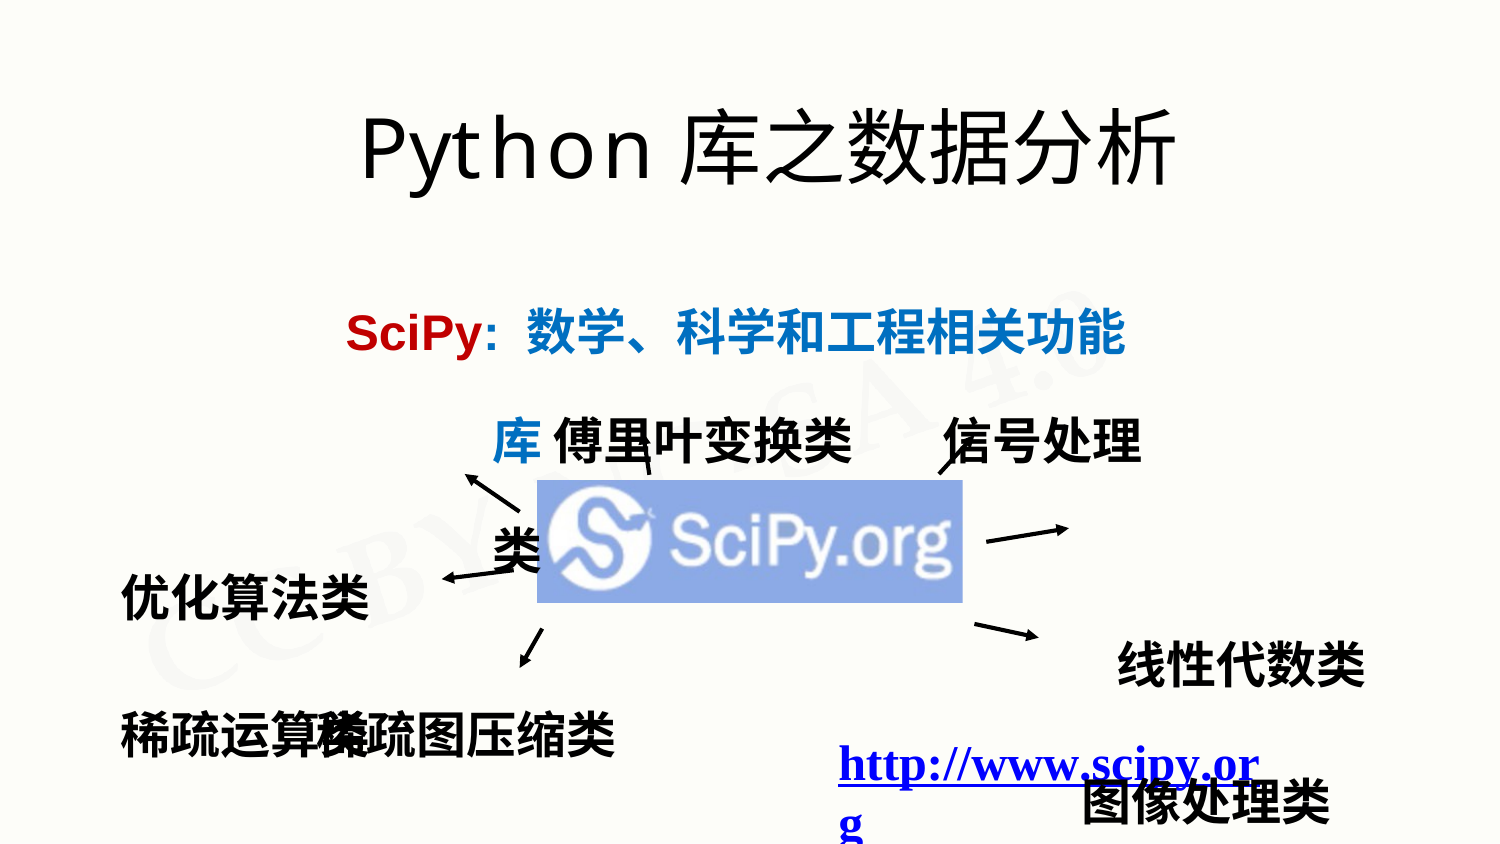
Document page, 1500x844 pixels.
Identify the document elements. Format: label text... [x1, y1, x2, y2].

text_box [441, 571, 455, 584]
text_box 稀疏图压缩类 [314, 703, 619, 764]
text_box SciPy: 数学、科学和工程相关功能库 傅里叶变换类 信号处理类 优化算法类 线性代数类 稀疏运算类 图像处理类 [120, 250, 1368, 831]
text_box [464, 473, 479, 487]
text_box [1055, 523, 1069, 537]
text_box [519, 654, 532, 668]
title Python库之数据分析 [265, 95, 1235, 237]
text_box [961, 435, 975, 449]
text_box [1025, 628, 1039, 642]
text_box [638, 431, 651, 446]
text_box http://www.scipy.org [836, 831, 1282, 844]
